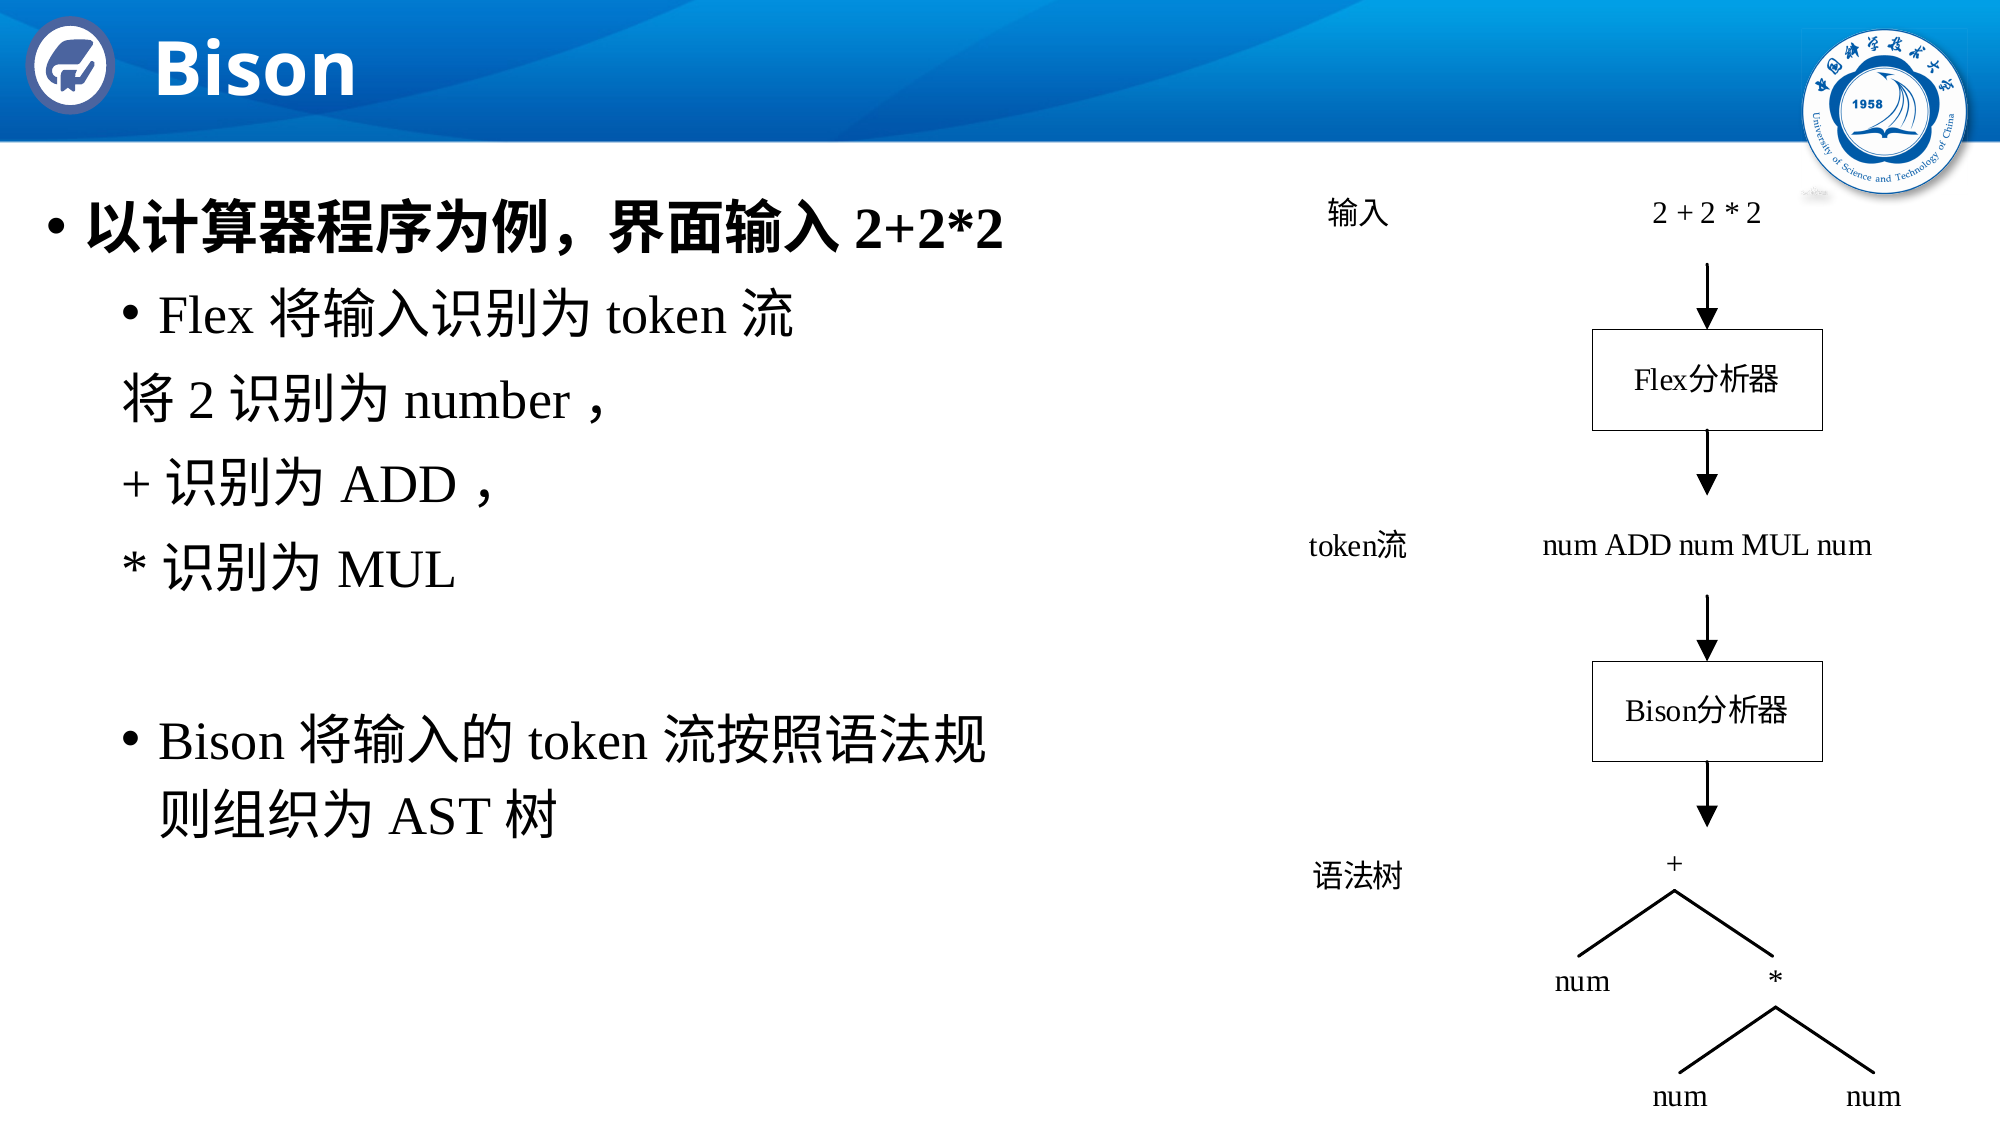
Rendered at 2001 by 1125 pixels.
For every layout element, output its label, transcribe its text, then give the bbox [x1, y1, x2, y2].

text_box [1266, 158, 1941, 1125]
picture [0, 0, 2000, 204]
title Bison [137, 10, 1707, 132]
list 以计算器程序为例，界面输入2+2*2 Flex将输入识别为token流 将2识别为number， +识别为ADD， *识别为MUL Bison将输入的token流按照语法规则组织为AST树 [31, 172, 1042, 1031]
